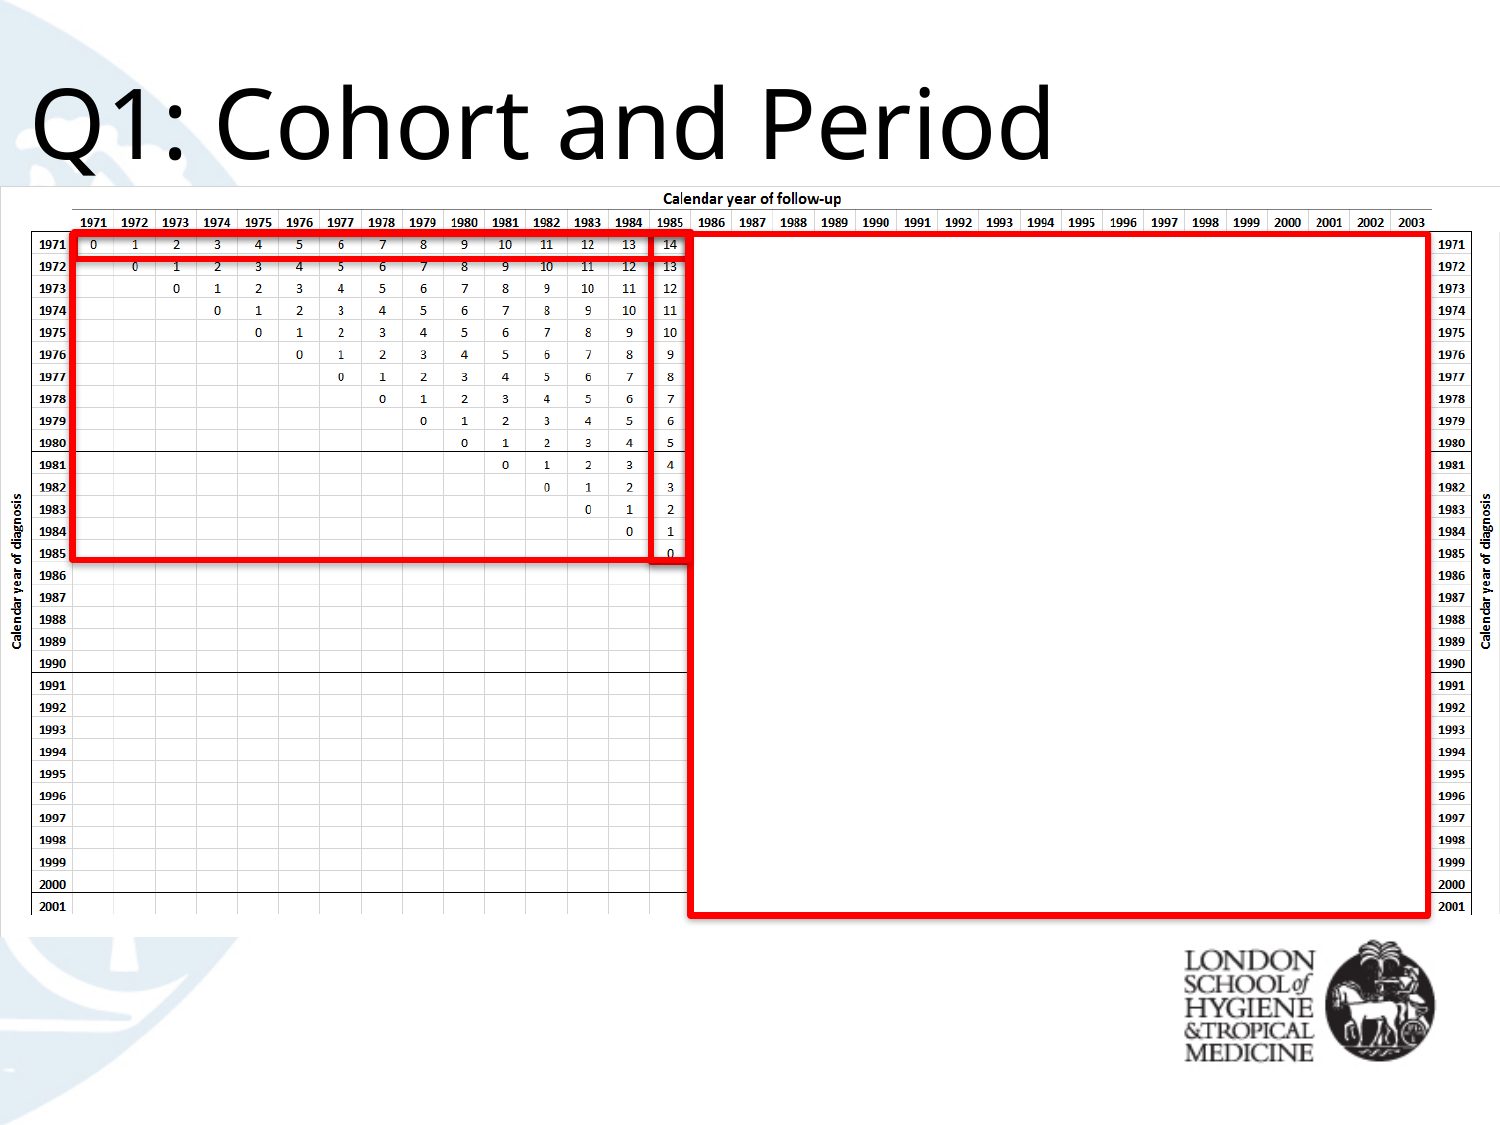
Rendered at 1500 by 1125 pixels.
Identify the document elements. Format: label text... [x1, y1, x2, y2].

picture [0, 0, 1500, 1125]
title Q1: Cohort and Period [14, 26, 1500, 186]
